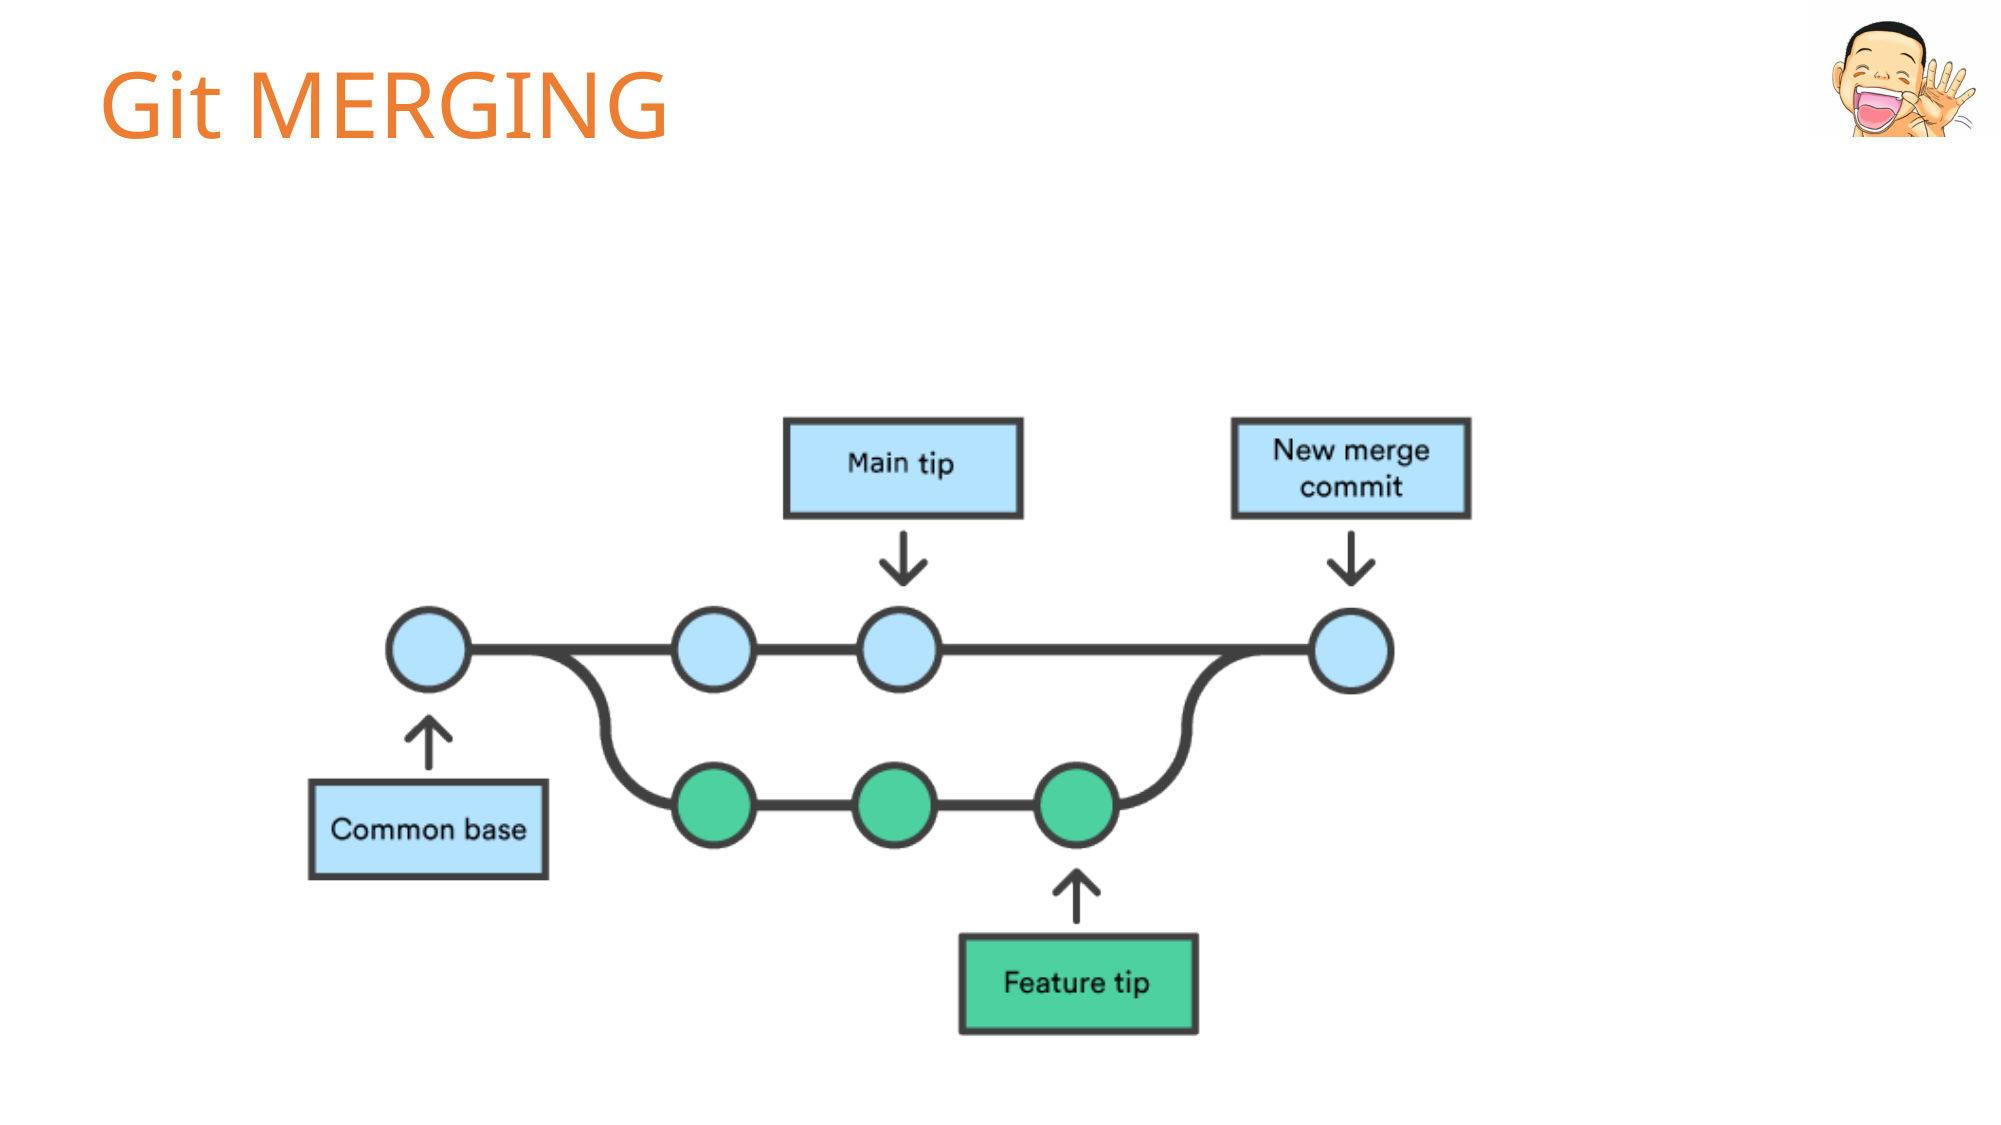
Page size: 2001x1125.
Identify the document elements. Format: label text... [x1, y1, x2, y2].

picture [137, 217, 1653, 1086]
title Git MERGING [83, 0, 1931, 218]
picture [1931, 0, 2000, 137]
